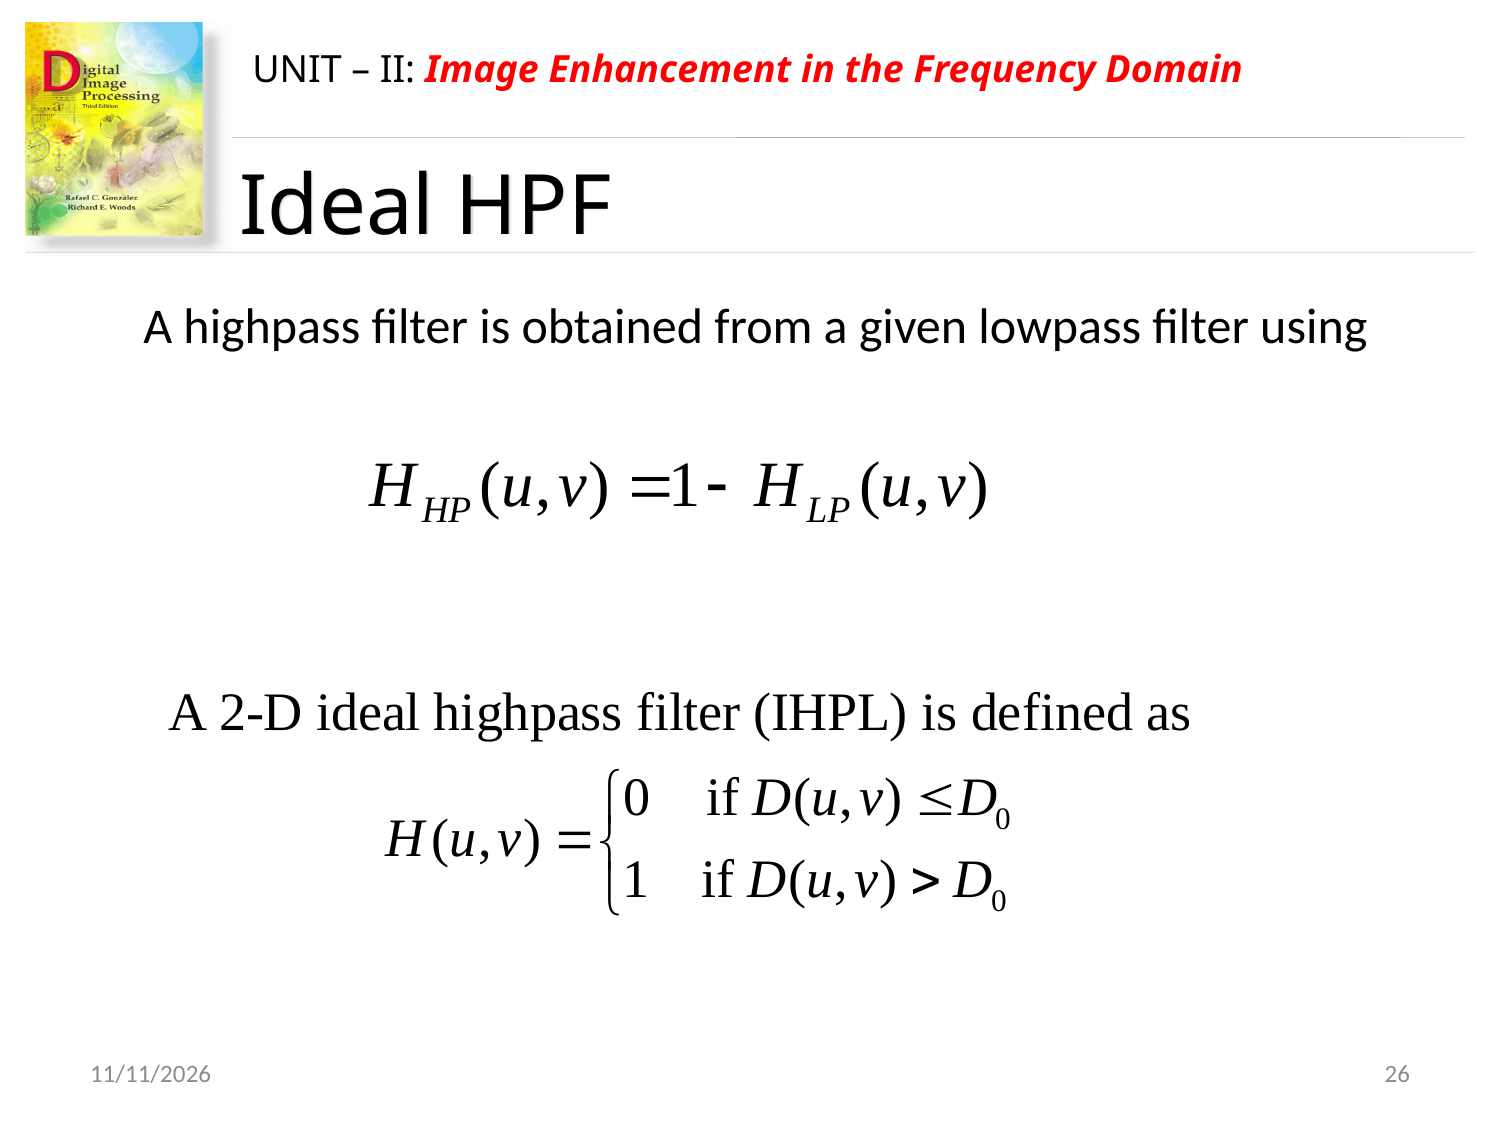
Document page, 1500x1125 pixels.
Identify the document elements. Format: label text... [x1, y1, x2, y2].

text_box Ideal HPF [237, 143, 1475, 252]
text_box UNIT – II: Image Enhancement in the Frequency Domain [237, 37, 1388, 98]
slide_number 26 [1074, 1042, 1425, 1103]
text_box A highpass filter is obtained from a given lowpass filter using [94, 285, 1433, 481]
picture [24, 22, 233, 263]
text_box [357, 441, 999, 539]
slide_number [75, 1042, 425, 1103]
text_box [159, 681, 1203, 926]
text_box Ideal HPF [237, 253, 1475, 259]
